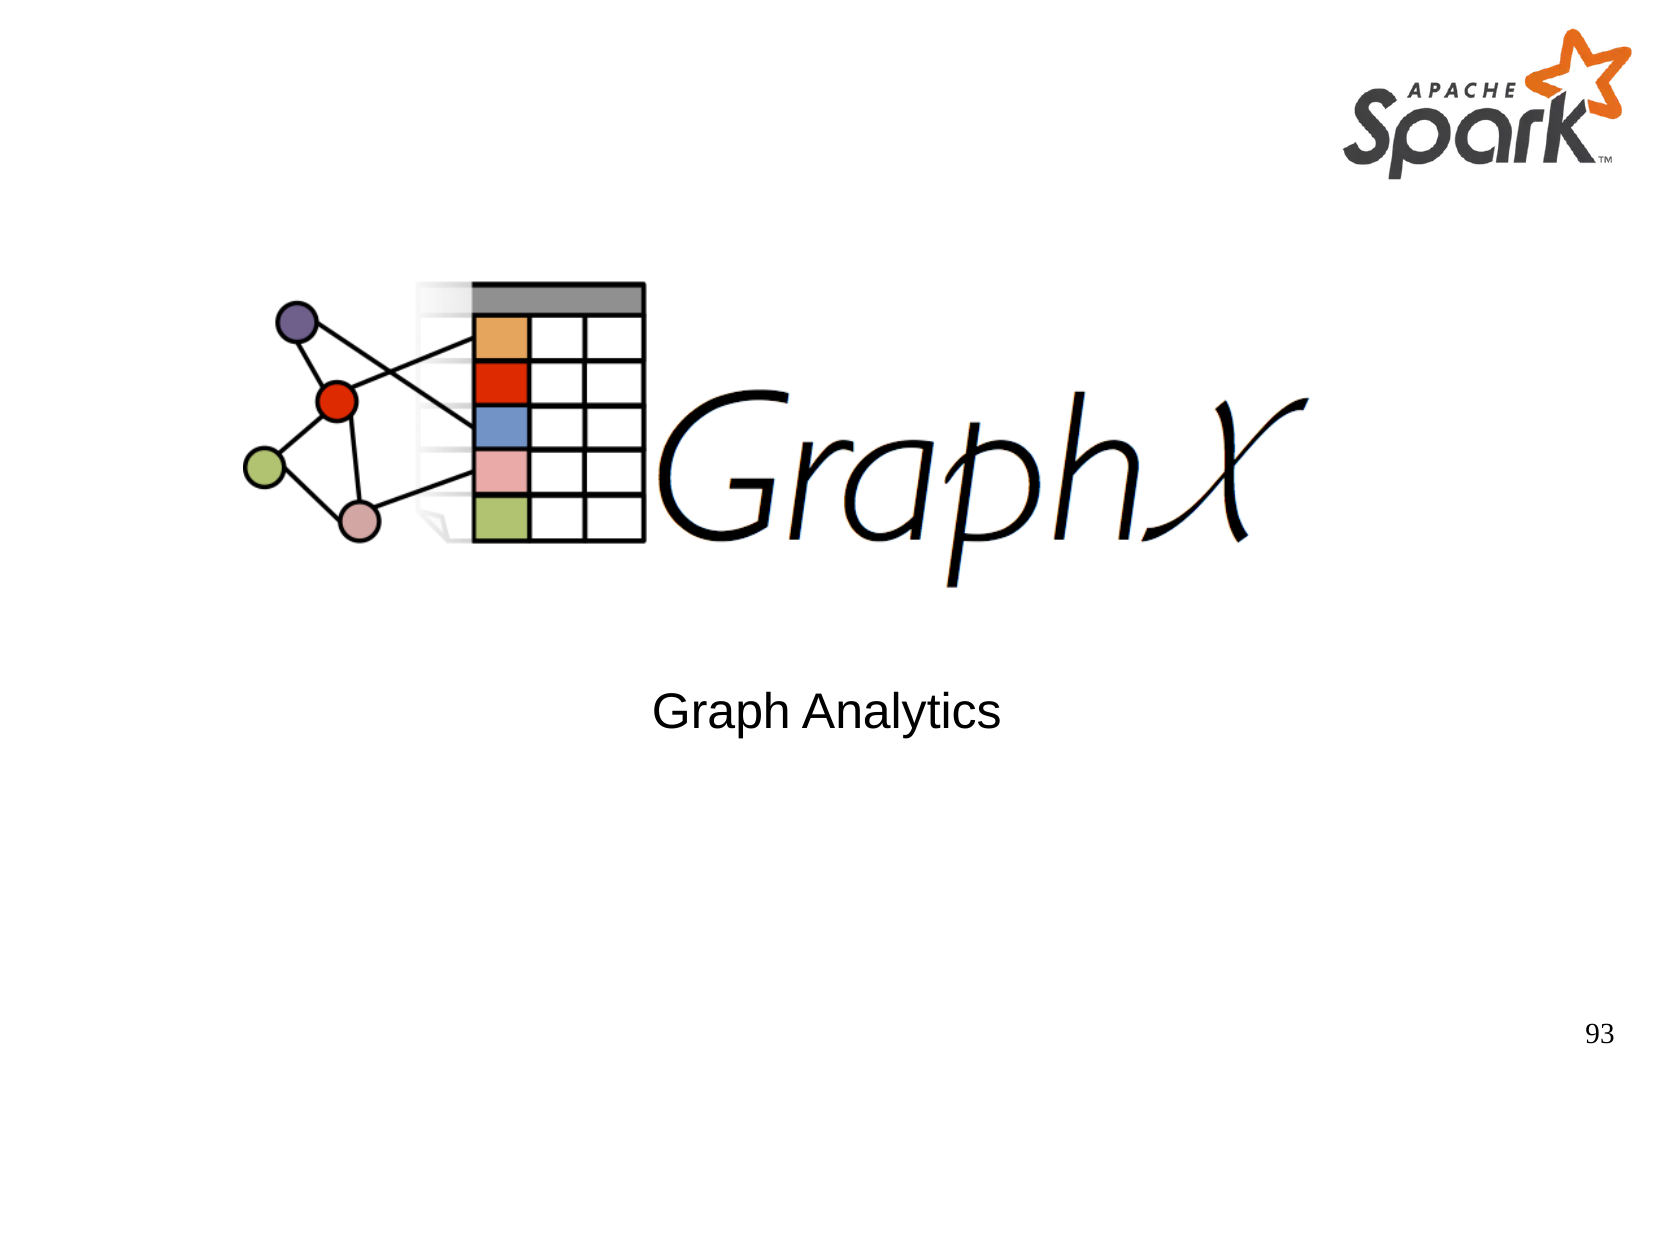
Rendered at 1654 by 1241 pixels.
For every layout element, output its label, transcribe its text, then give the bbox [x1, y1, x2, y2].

subtitle Graph Analytics [56, 667, 1598, 811]
picture [1341, 27, 1632, 182]
slide_number 93 [1532, 998, 1632, 1070]
picture [243, 269, 1365, 654]
